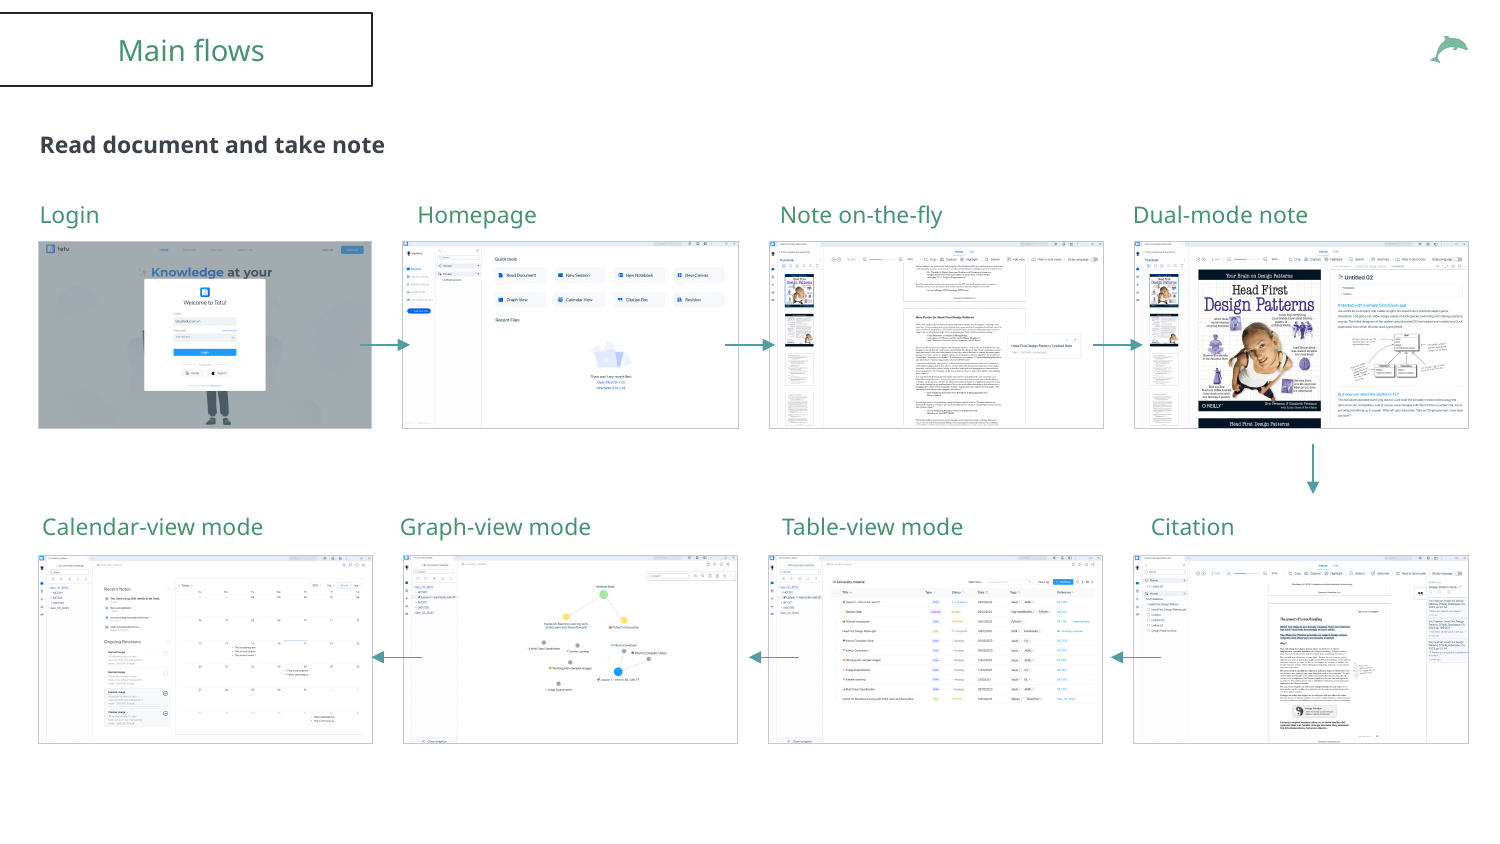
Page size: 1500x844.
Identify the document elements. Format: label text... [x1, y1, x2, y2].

picture [38, 555, 373, 744]
text_box Note on-the-fly [764, 193, 1027, 235]
text_box Login [24, 193, 287, 235]
text_box Graph-view mode [385, 505, 647, 548]
text_box [0, 11, 374, 29]
picture [767, 555, 1103, 744]
text_box Calendar-view mode [26, 505, 317, 548]
text_box Read document and take note [24, 123, 455, 166]
picture [1133, 555, 1470, 744]
picture [401, 241, 739, 430]
text_box [0, 72, 374, 88]
picture [38, 241, 372, 430]
text_box Table-view mode [767, 505, 1029, 548]
text_box Citation [1135, 505, 1398, 548]
picture [1430, 36, 1469, 63]
picture [1134, 241, 1470, 430]
picture [402, 555, 738, 744]
picture [769, 241, 1104, 430]
text_box Main flows [0, 29, 383, 72]
text_box Homepage [402, 193, 665, 235]
text_box Dual-mode note [1117, 193, 1380, 235]
